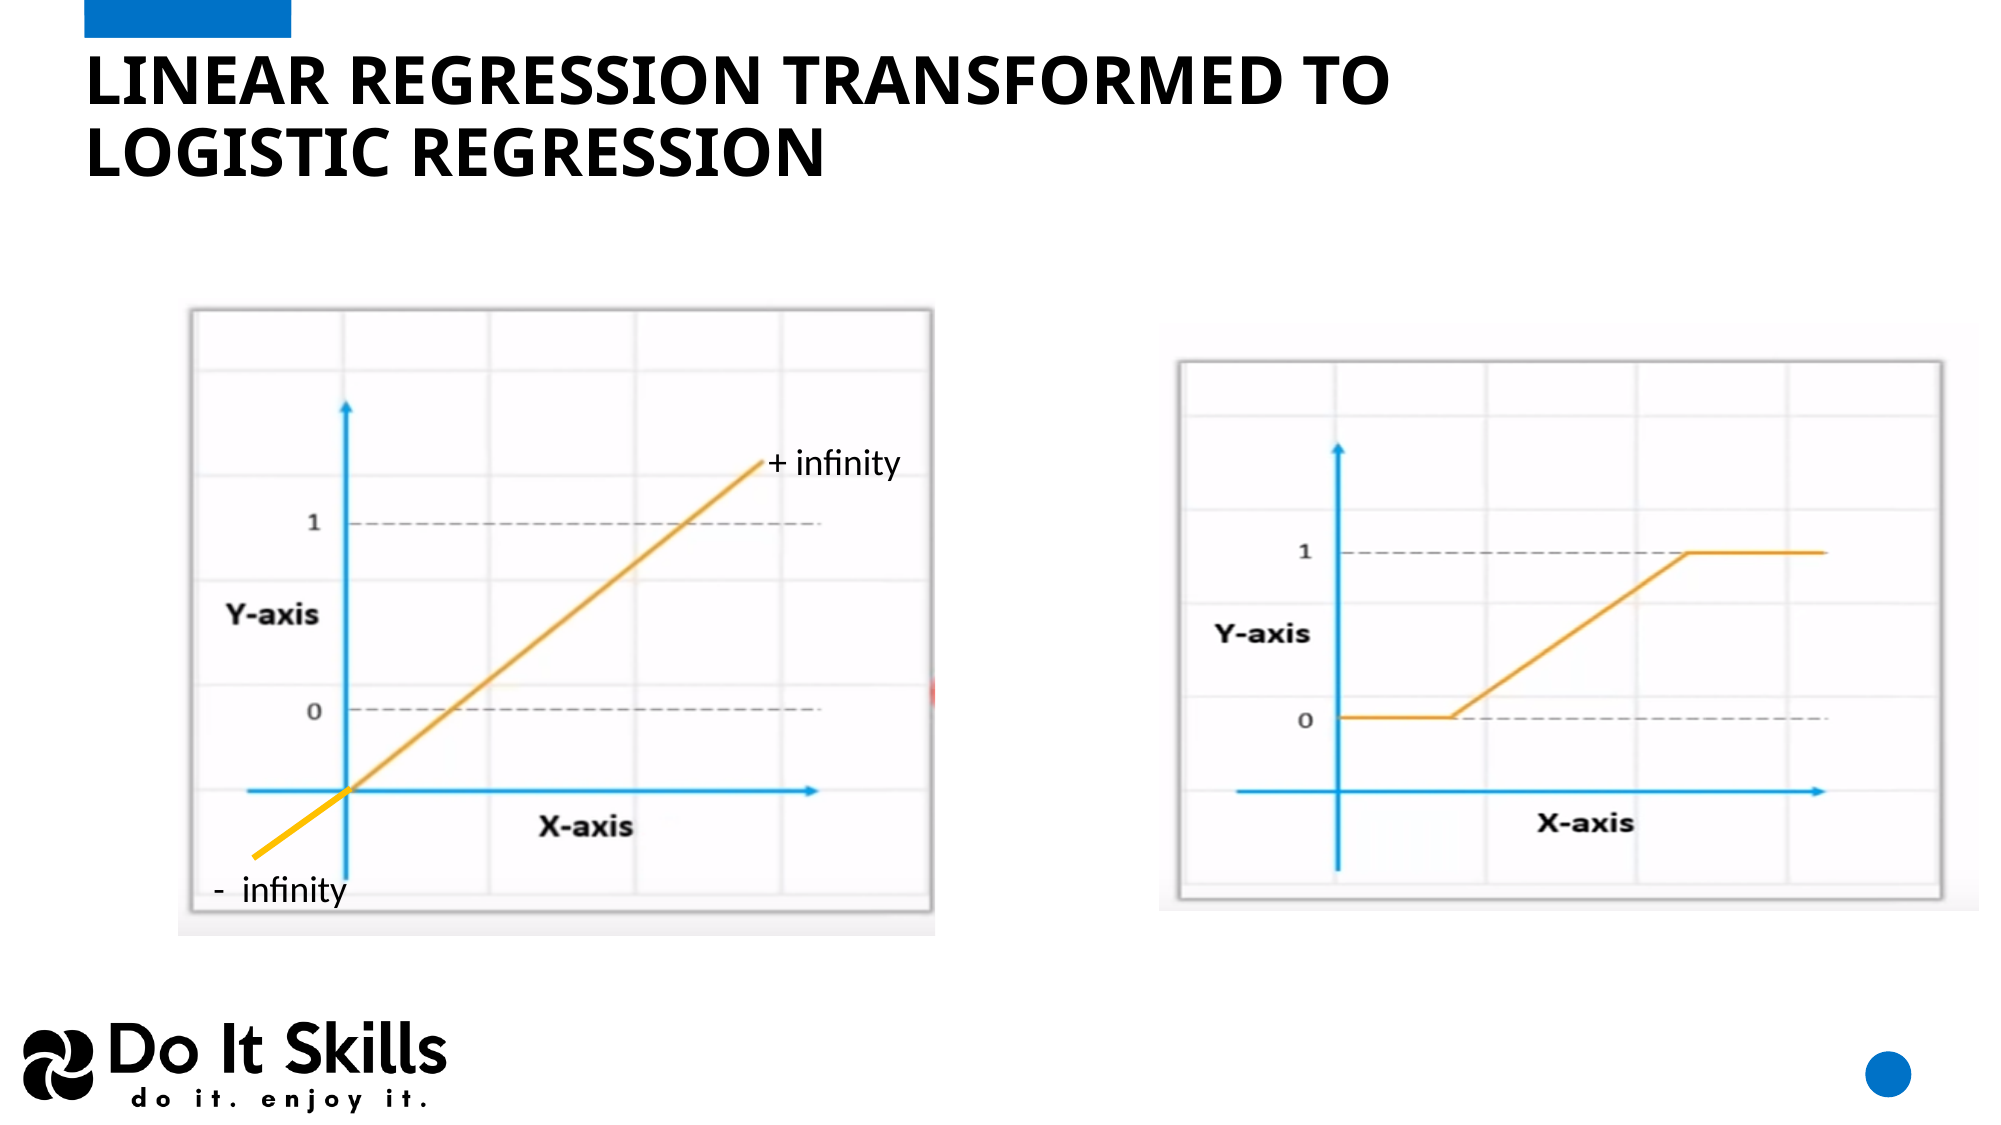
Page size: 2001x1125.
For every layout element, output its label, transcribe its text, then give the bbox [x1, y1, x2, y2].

picture [0, 1002, 458, 1125]
picture [1159, 323, 1979, 911]
title Linear Regression Transformed to Logistic Regression [84, 40, 1914, 192]
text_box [178, 298, 936, 936]
